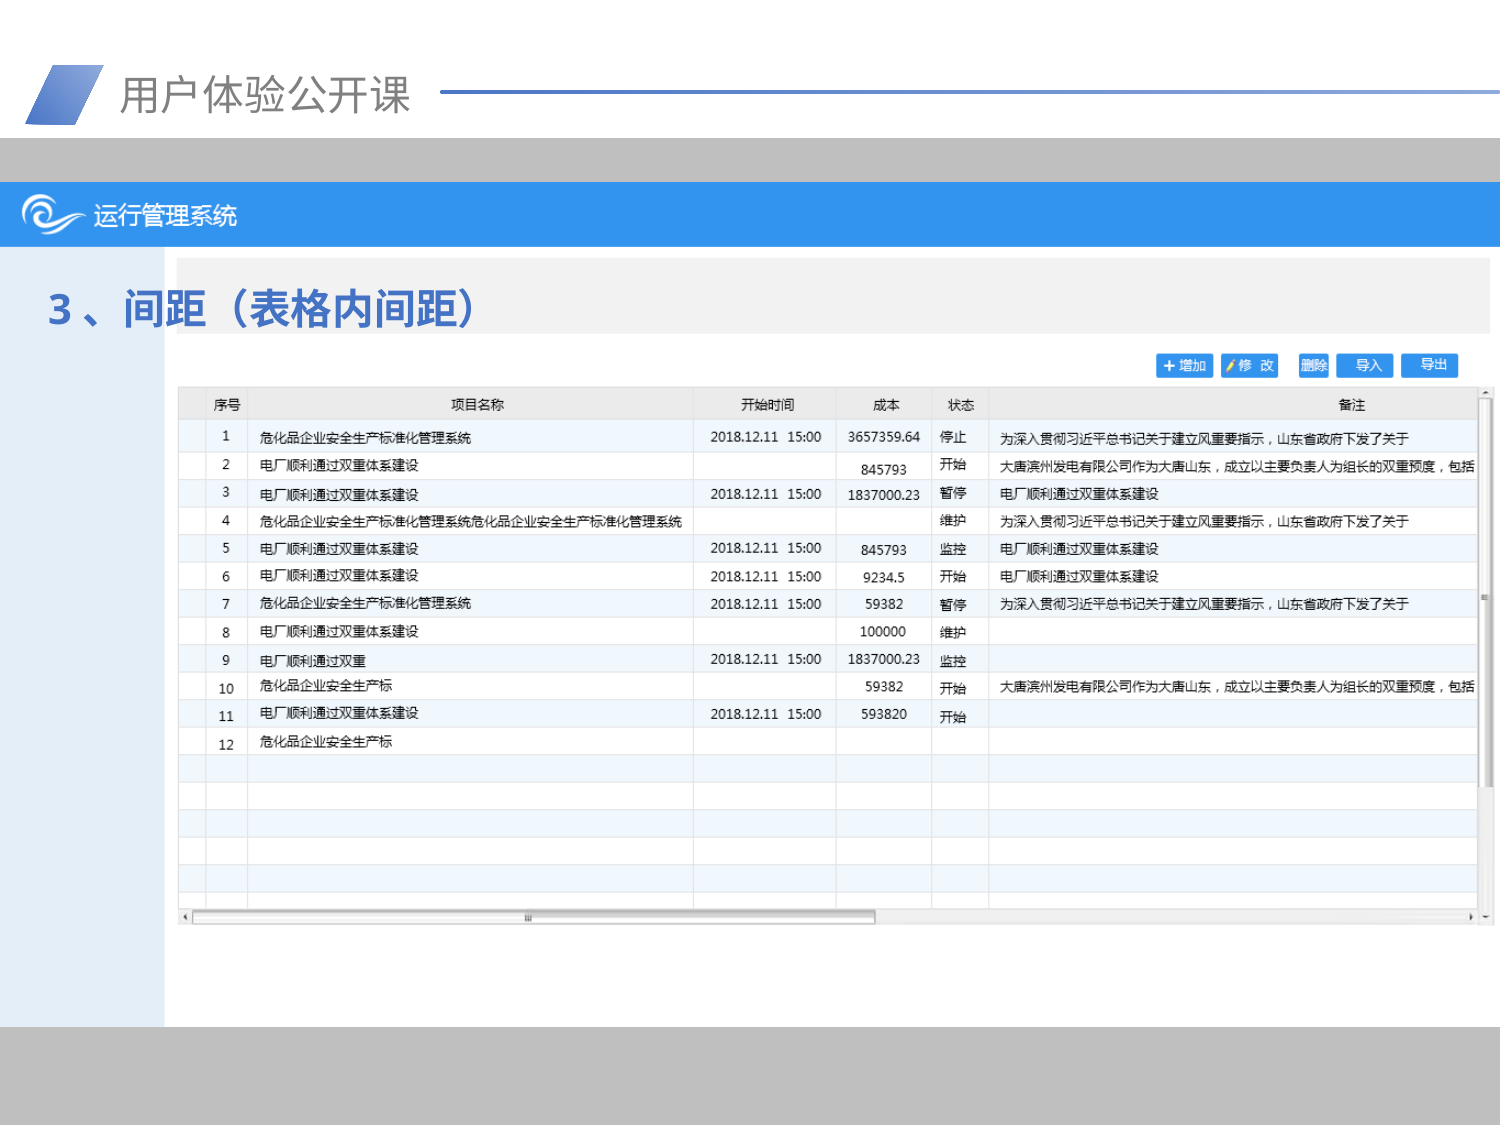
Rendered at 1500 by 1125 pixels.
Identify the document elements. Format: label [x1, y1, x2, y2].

text_box [0, 1027, 1500, 1125]
picture [0, 182, 1500, 1027]
text_box [0, 137, 1500, 182]
